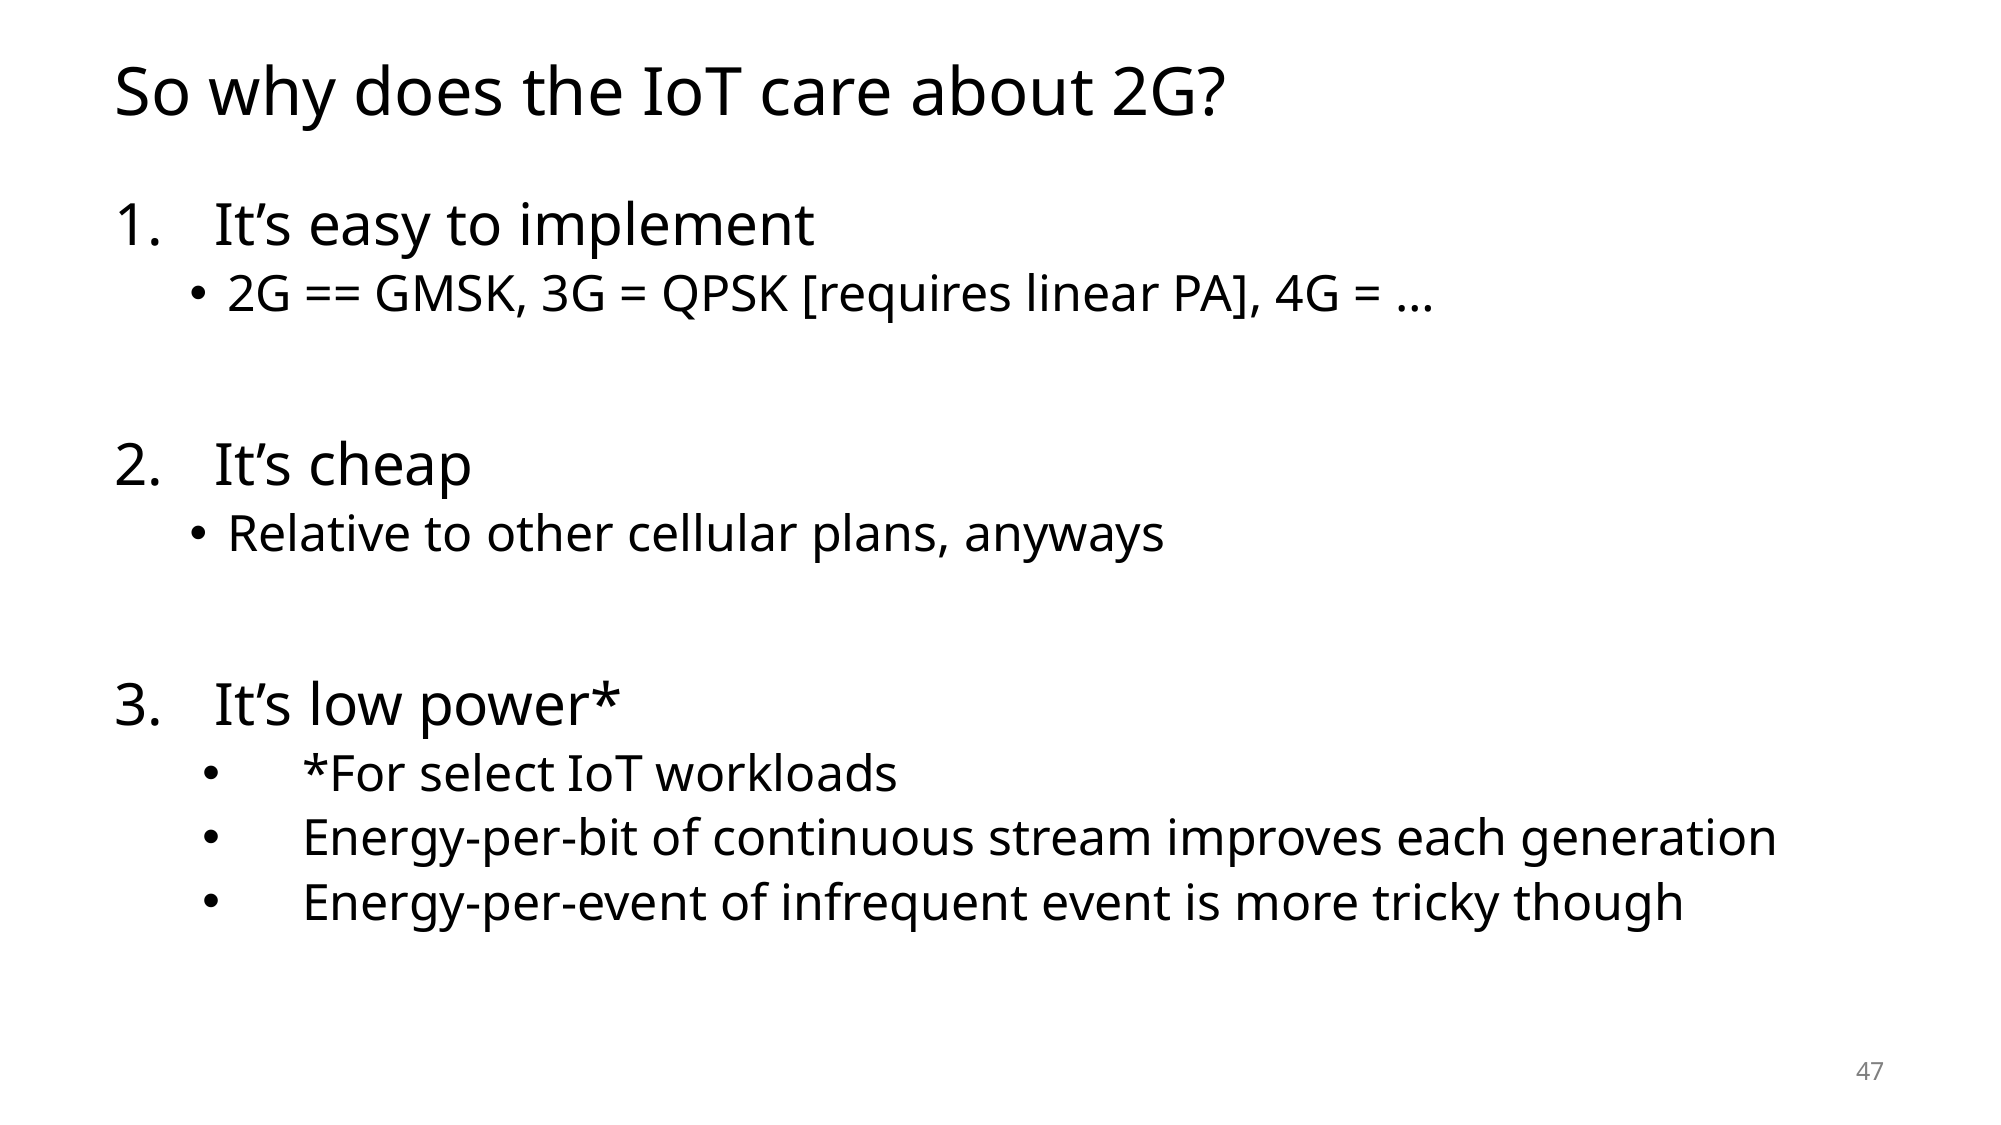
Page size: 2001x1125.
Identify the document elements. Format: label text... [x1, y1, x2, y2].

slide_number 47 [1749, 1042, 1900, 1103]
title So why does the IoT care about 2G? [99, 37, 1900, 150]
list It’s easy to implement 2G == GMSK, 3G = QPSK [requires linear PA], 4G = … It’s cheap Relative to other cellular plans, anyways It’s low power* *For select IoT workloads Energy-per-bit of continuous stream improves each generation Energy-per-event of infrequent event is more tricky though [99, 187, 1900, 1013]
